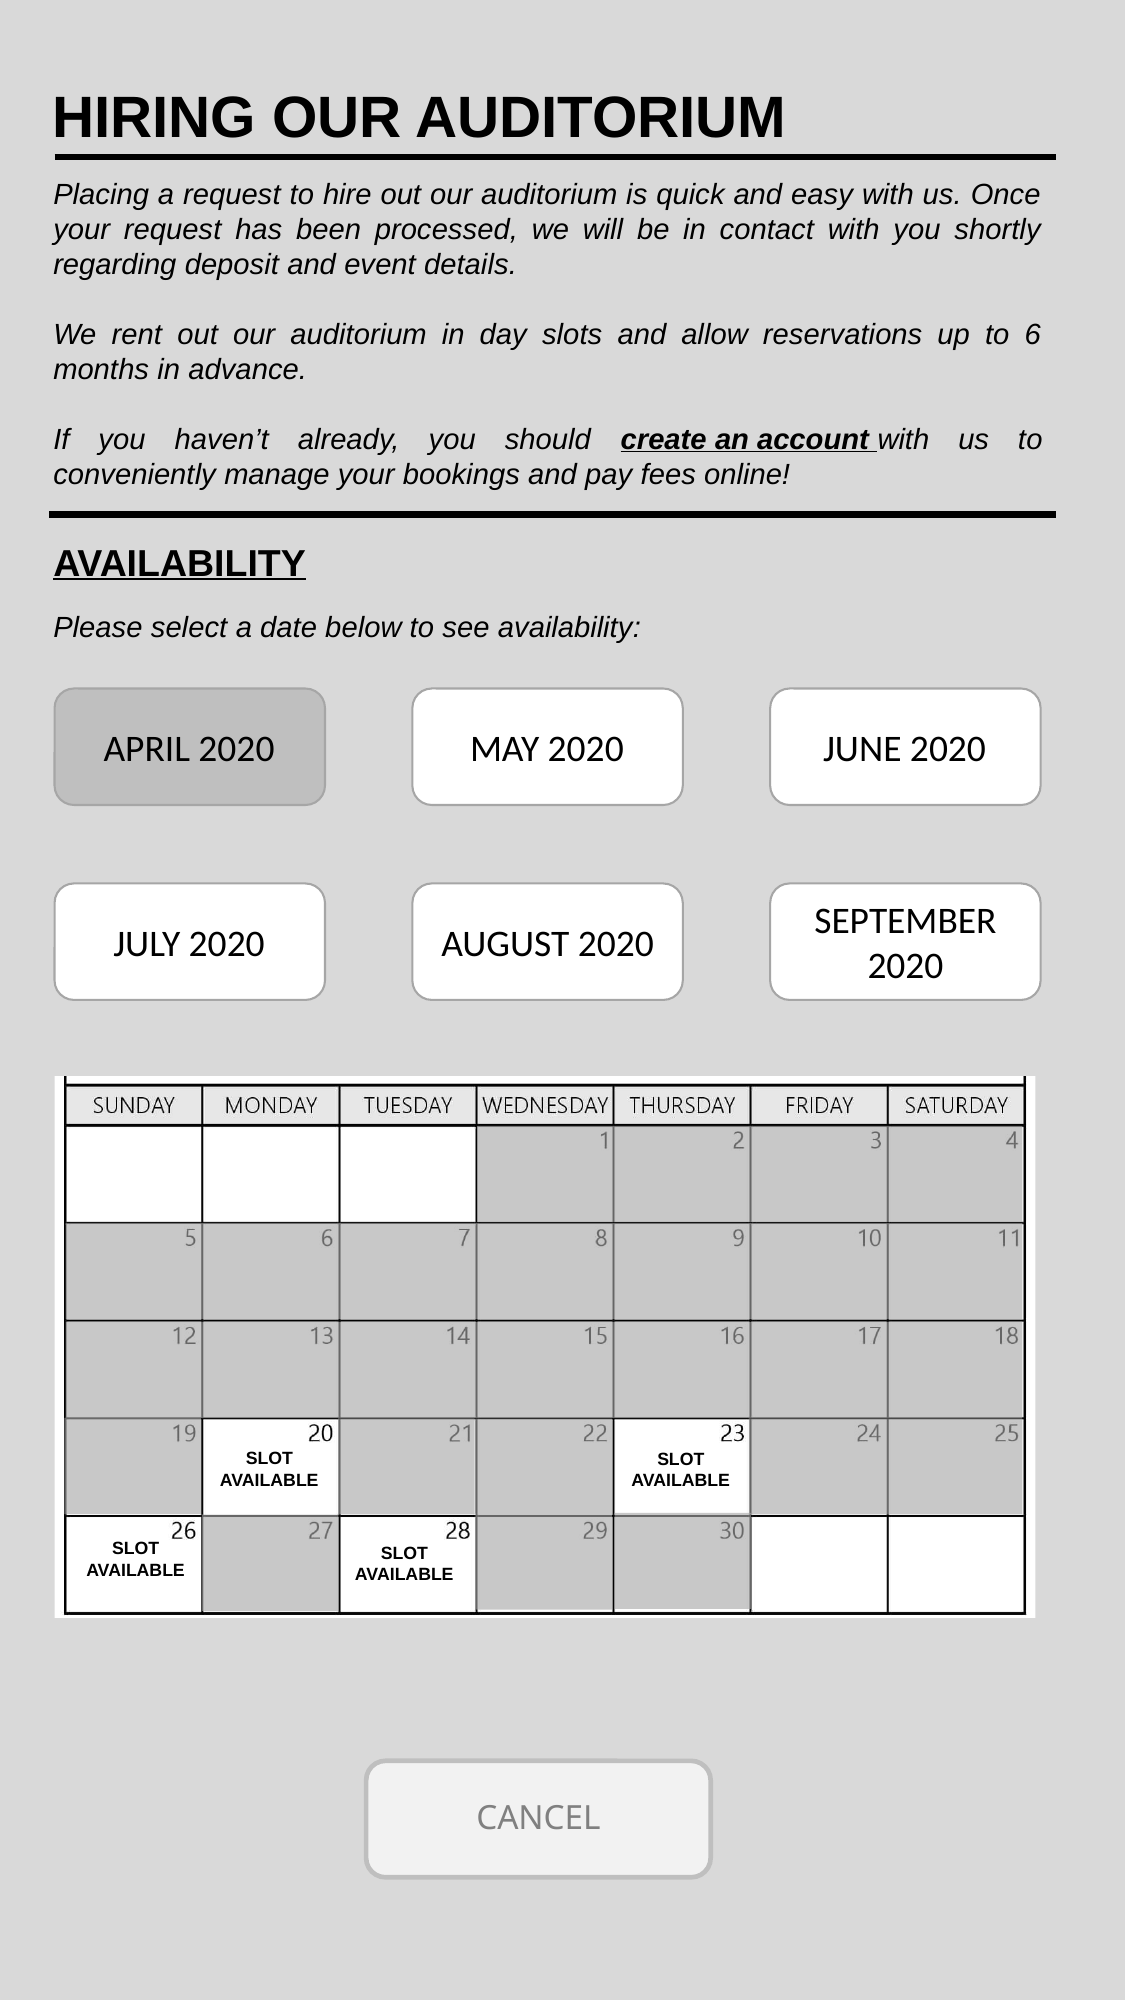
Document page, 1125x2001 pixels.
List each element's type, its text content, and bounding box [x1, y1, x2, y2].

text_box [411, 687, 684, 807]
text_box HIRING OUR AUDITORIUM [37, 71, 1057, 157]
text_box Please select a date below to see availability: [38, 600, 1058, 651]
text_box APRIL 2020 [84, 716, 294, 777]
text_box JUNE 2020 [800, 716, 1010, 777]
text_box CANCEL [403, 1788, 673, 1844]
text_box [774, 994, 1037, 1001]
text_box Placing a request to hire out our auditorium is quick and easy with us. Once your request has been processed, we will be in contact with you shortly regarding deposit and event details. We rent out our auditorium in day slots and allow reservations up to 6 months in advance. If you haven’t already, you should create an account with us to conveniently manage your bookings and pay fees online! [38, 167, 1058, 498]
text_box MAY 2020 [442, 716, 652, 777]
text_box [53, 687, 327, 807]
text_box [775, 882, 1036, 888]
text_box [53, 882, 327, 1001]
picture [54, 1076, 1036, 1618]
text_box SEPTEMBER 2020 [770, 888, 1041, 994]
text_box AVAILABILITY [38, 531, 1067, 592]
text_box JULY 2020 [84, 911, 294, 972]
text_box [411, 882, 684, 1001]
text_box AUGUST 2020 [412, 911, 683, 972]
text_box [0, 0, 1125, 2000]
text_box [365, 1759, 712, 1879]
text_box [769, 687, 1042, 807]
